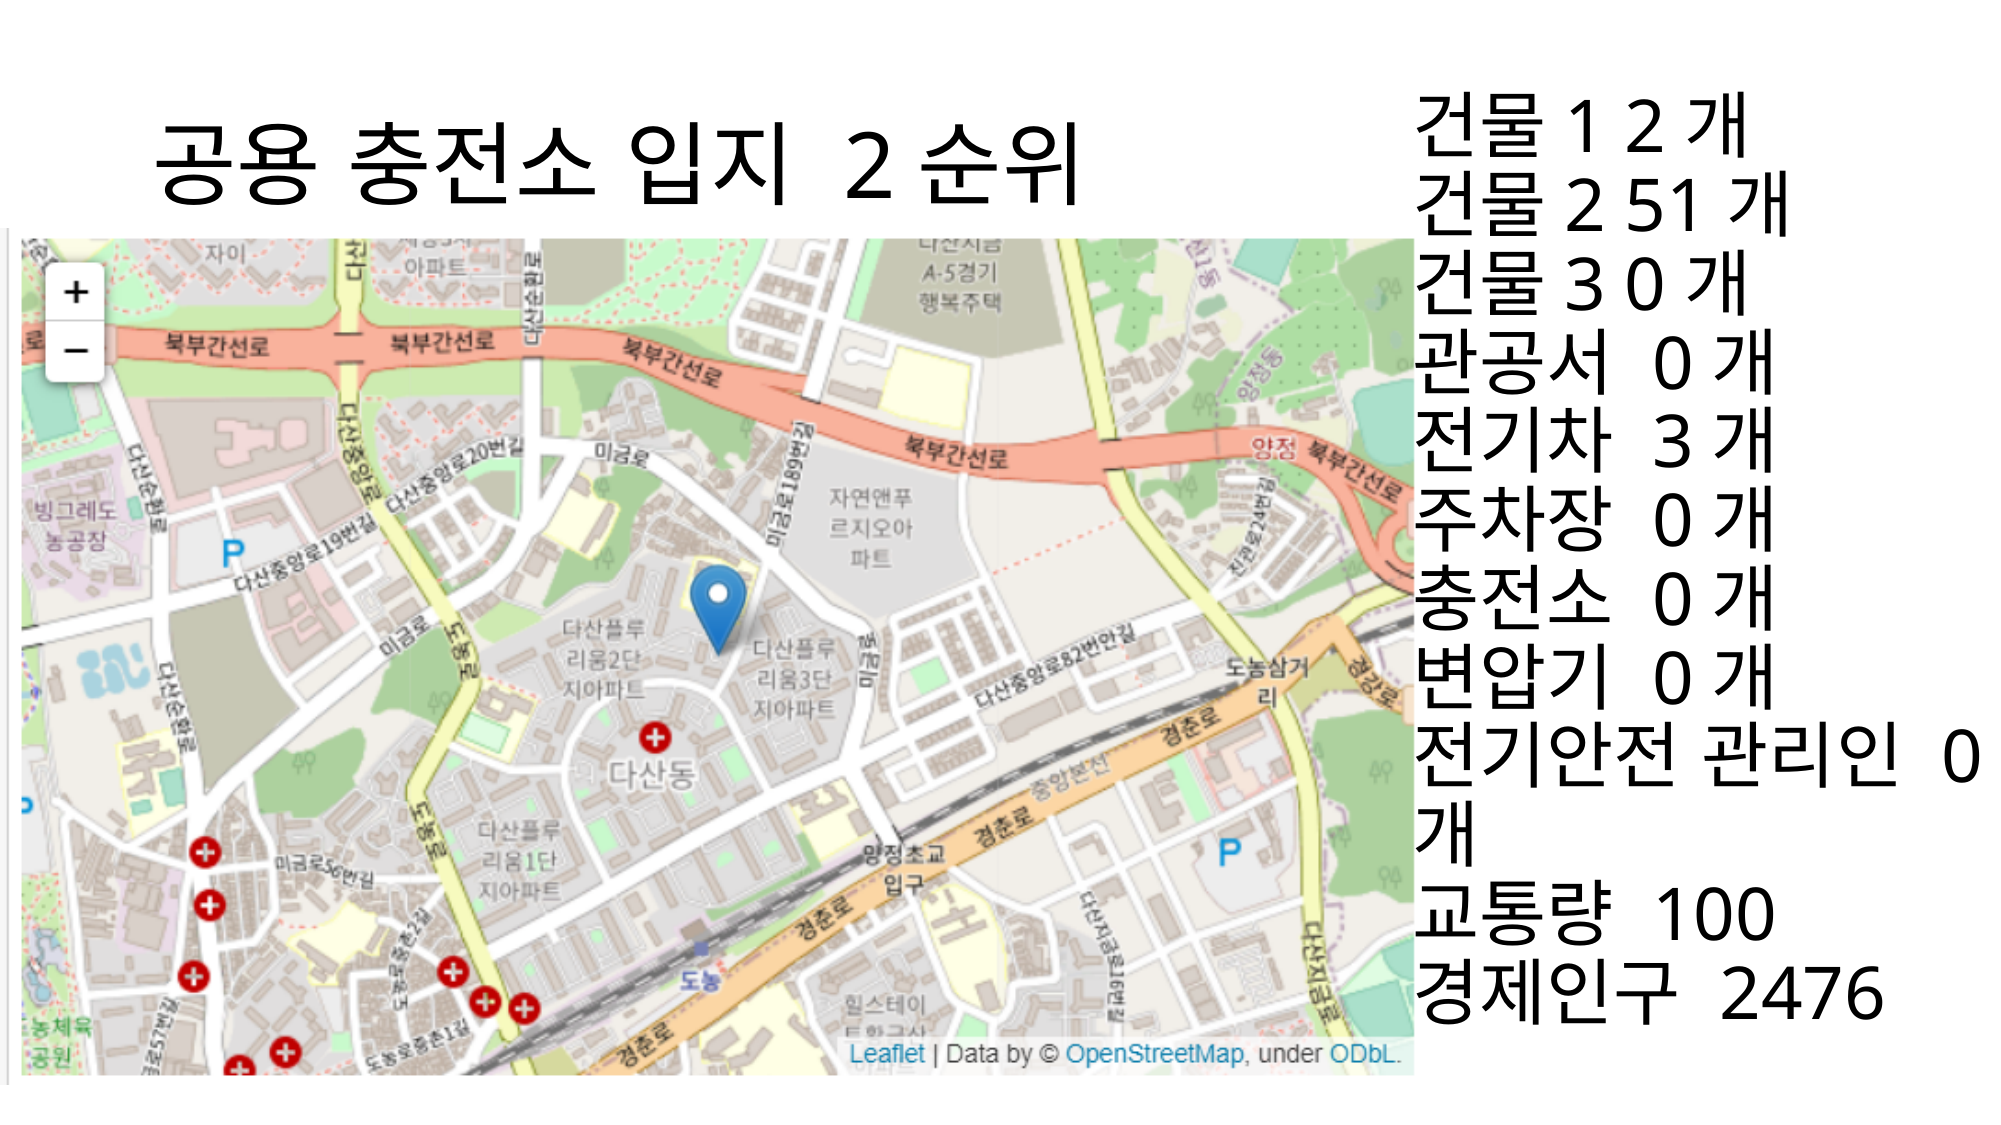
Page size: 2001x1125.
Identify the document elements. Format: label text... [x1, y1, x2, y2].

text_box 건물1 2개 건물2 51개 건물3 0개 관공서 0개 전기차 3개 주차장 0개 충전소 0개 변압기 0개 전기안전 관리인 0개 교통량 100 경제인구 2476 [1397, 0, 2000, 1125]
picture [0, 228, 1431, 1085]
title 공용 충전소 입지 2순위 [137, 59, 1863, 278]
